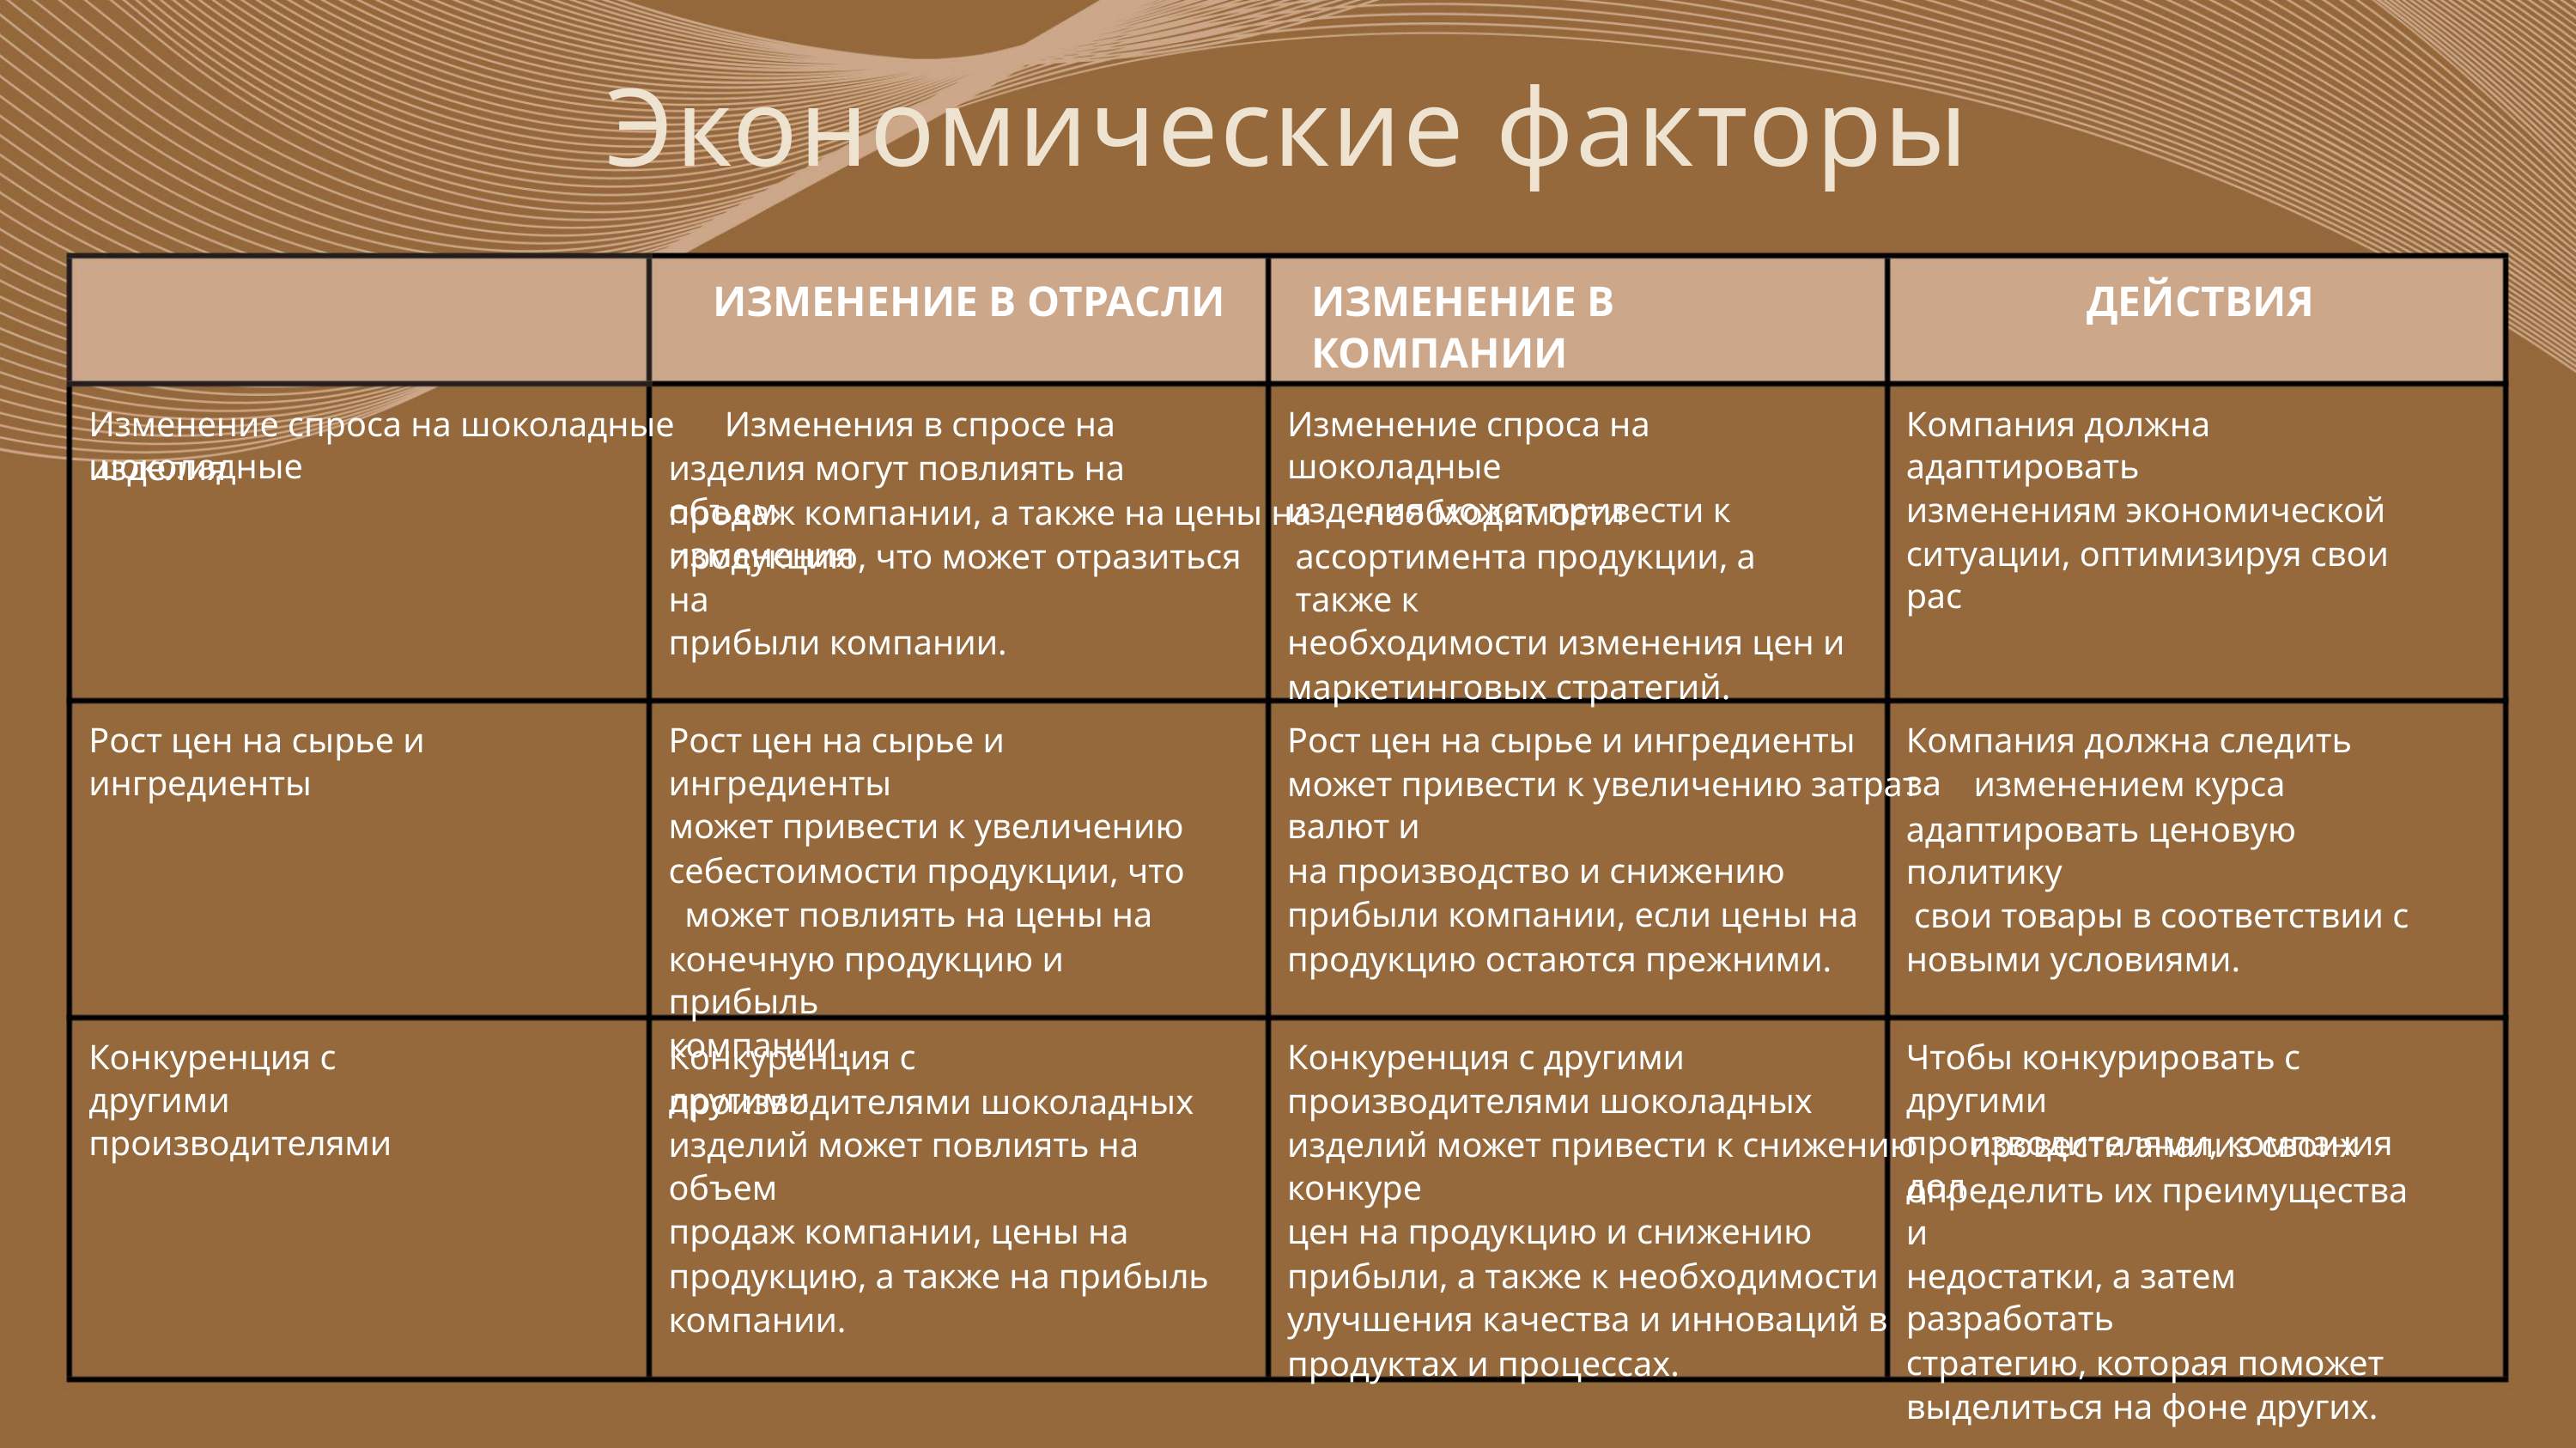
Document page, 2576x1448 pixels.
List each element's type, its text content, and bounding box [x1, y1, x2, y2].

text_box Рост цен на сырье и ингредиенты может привести к увеличению себестоимости продукции, что может повлиять на цены на конечную продукцию и прибыль компании. [668, 717, 1205, 1065]
text_box Компания должна адаптировать изменениям экономической ситуации, оптимизируя свои рас [1905, 400, 2421, 616]
text_box ассортимента продукции, а также к необходимости изменения цен и маркетинговых стратегий. [1287, 533, 1851, 707]
text_box продаж компании, а также на цены на необходимости изменения [668, 489, 1720, 575]
text_box Экономические факторы [605, 40, 1992, 188]
text_box Рост цен на сырье и ингредиенты [88, 717, 625, 803]
text_box Изменение спроса на шоколадные Изменения в спросе на шоколадные [88, 400, 1245, 486]
text_box Изменение спроса на шоколадные изделия может привести к [1287, 400, 1840, 529]
text_box адаптировать ценовую политику свои товары в соответствии с новыми условиями. [1905, 806, 2419, 979]
text_box Рост цен на сырье и ингредиенты может привести к увеличению затрат изменением курса валют и на производство и снижению прибыли компании, если цены на продукцию остаются прежними. [1287, 717, 2335, 979]
text_box изделия [88, 445, 234, 488]
text_box Конкуренция с другими производителями [88, 1034, 471, 1163]
text_box ИЗМЕНЕНИЕ В КОМПАНИИ [1311, 273, 1866, 376]
text_box определить их преимущества и недостатки, а затем разработать стратегию, которая поможет выделиться на фоне других. [1905, 1166, 2418, 1427]
text_box производителями шоколадных изделий может повлиять на объем продаж компании, цены на продукцию, а также на прибыль компании. [668, 1078, 1212, 1340]
text_box Конкуренция с другими [668, 1034, 1051, 1078]
text_box Компания должна следить за [1905, 717, 2367, 803]
text_box изделия могут повлиять на объем [668, 445, 1199, 489]
text_box продукцию, что может отразиться на прибыли компании. [668, 533, 1244, 662]
text_box Чтобы конкурировать с другими производителями, компания дол [1905, 1034, 2422, 1205]
text_box [0, 0, 2576, 1448]
text_box ДЕЙСТВИЯ [2087, 273, 2329, 325]
text_box ИЗМЕНЕНИЕ В ОТРАСЛИ [713, 273, 1227, 325]
text_box Конкуренция с другими производителями шоколадных изделий может привести к снижению провести анализ своих конкуре цен на продукцию и снижению прибыли, а также к необходимости улучшения качества и инноваций в продуктах и процессах. [1287, 1034, 1905, 1383]
